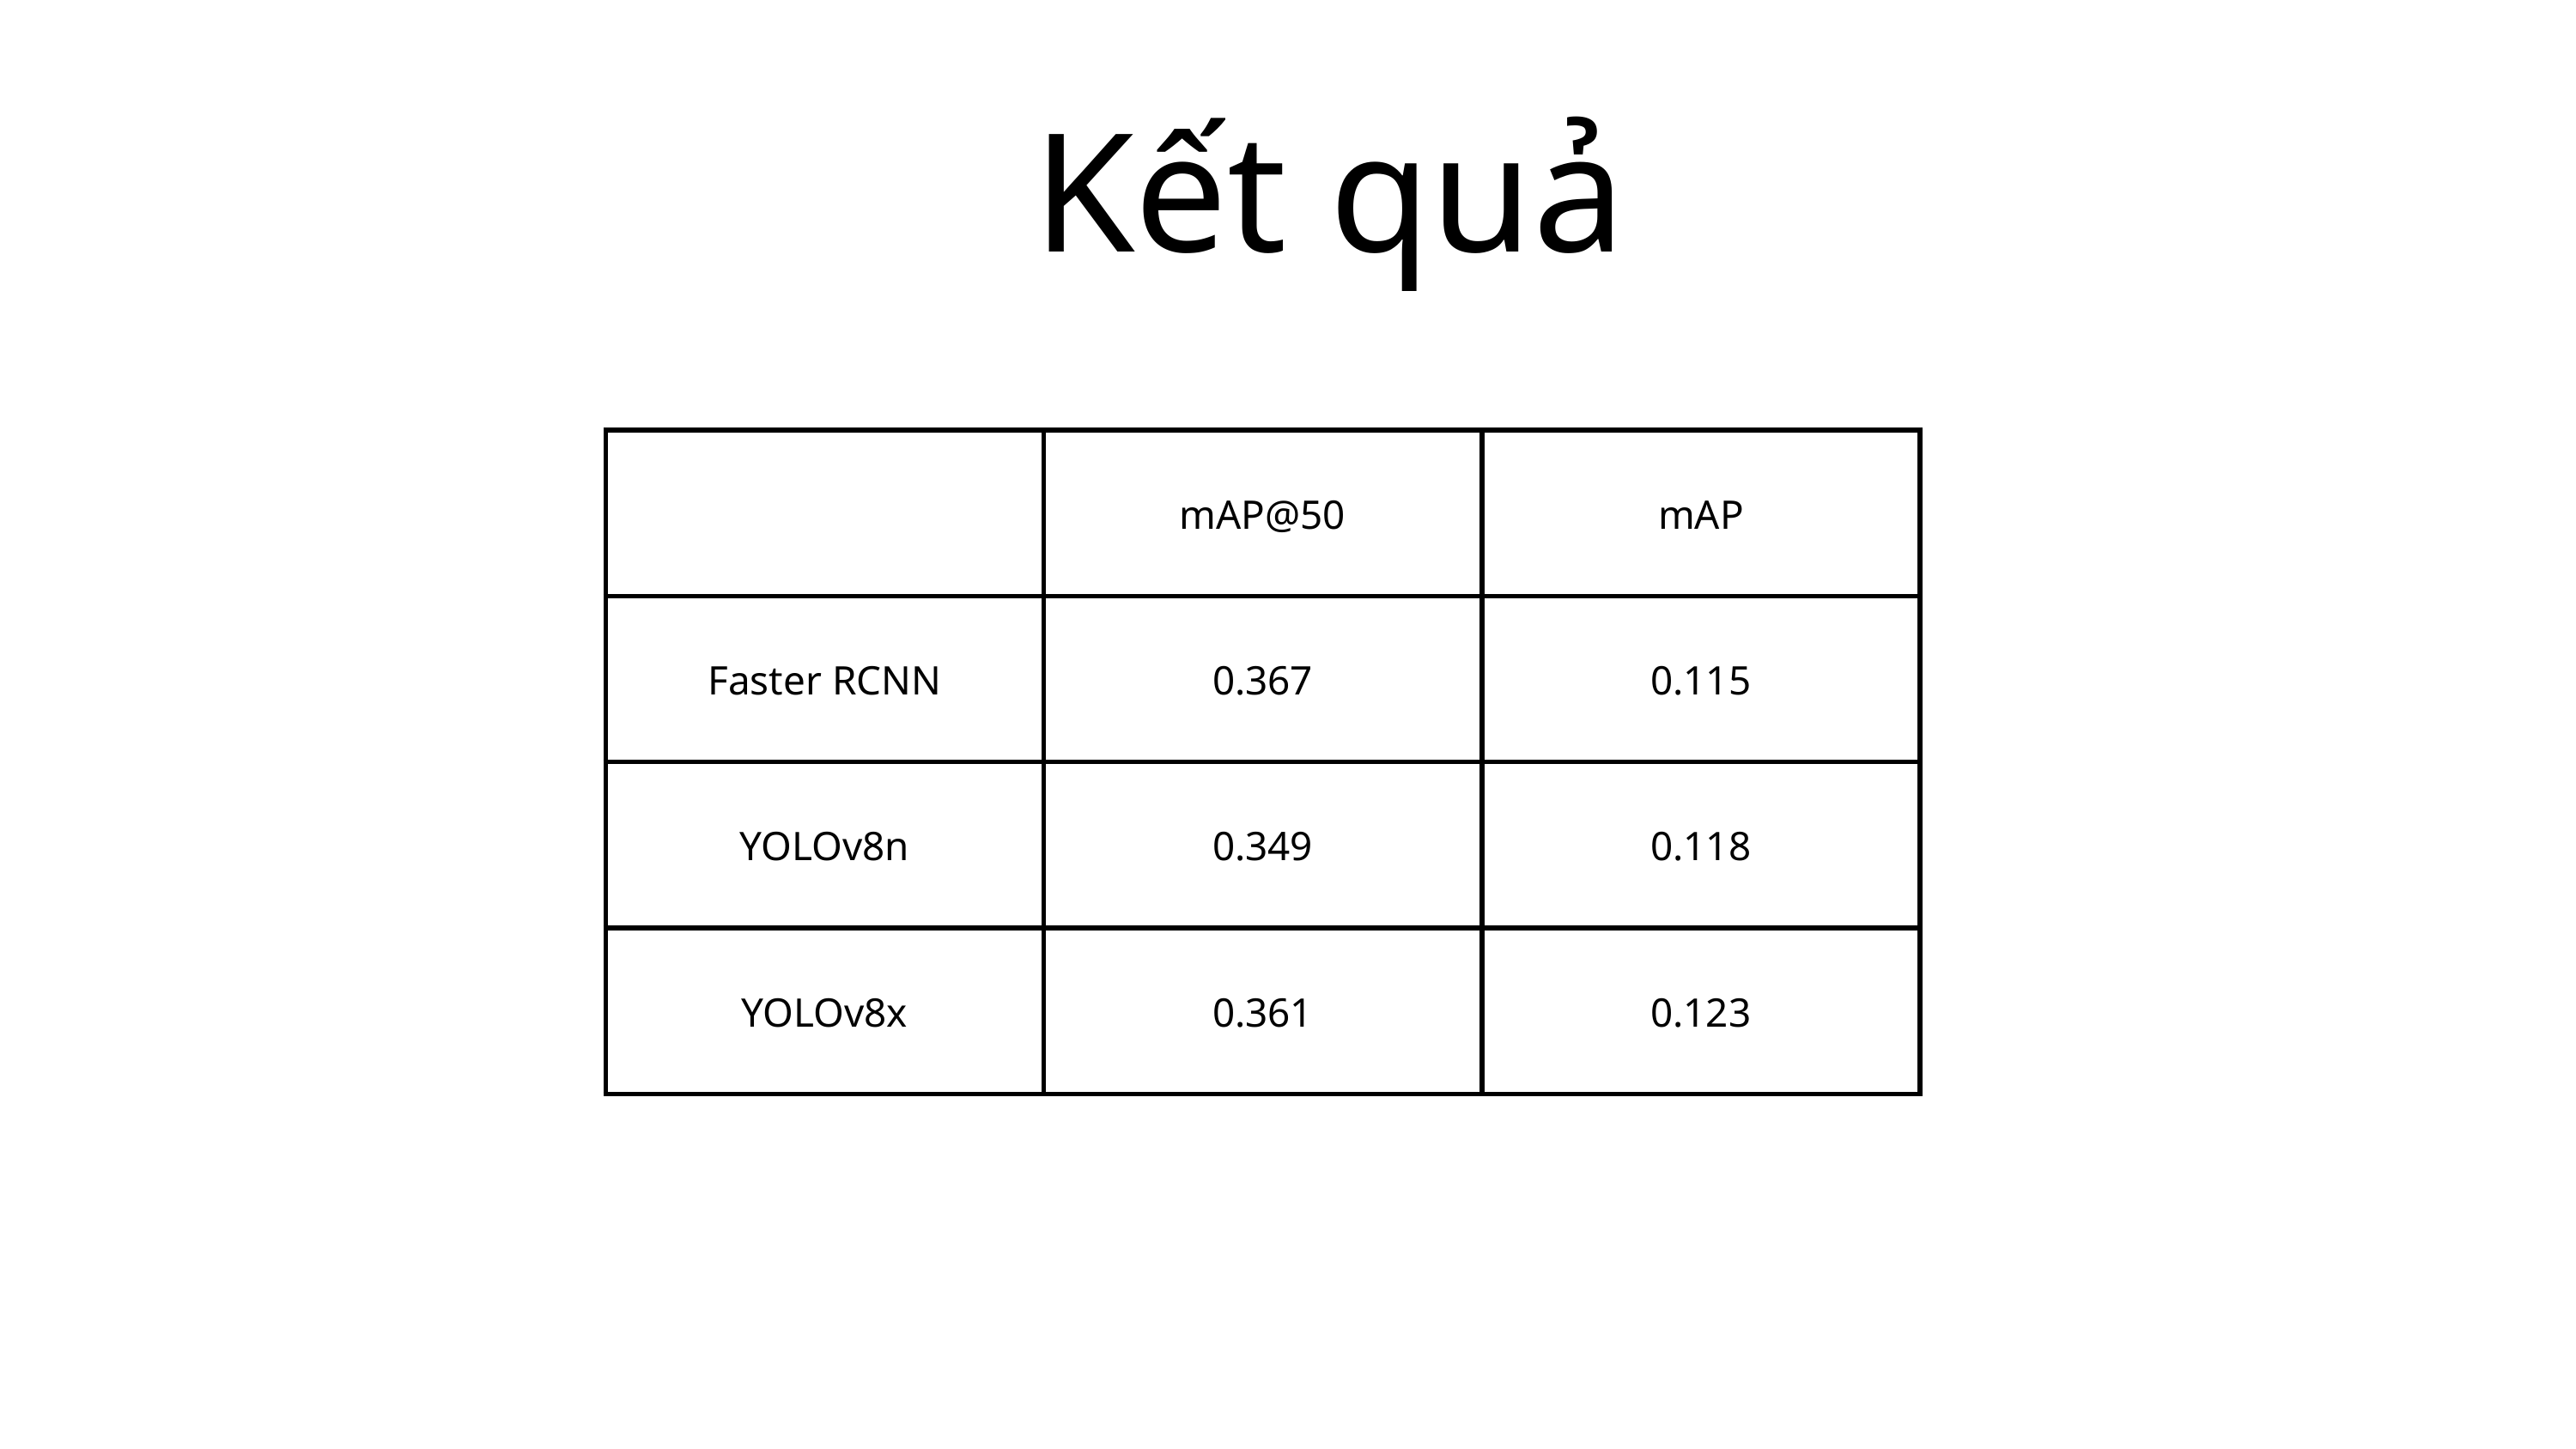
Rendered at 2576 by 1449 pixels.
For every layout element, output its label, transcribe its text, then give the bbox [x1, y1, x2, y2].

table_cell 0.123 [1485, 931, 1917, 1092]
table_cell Faster RCNN [608, 598, 1042, 760]
table_header mAP [1485, 433, 1917, 594]
table_cell YOLOv8x [608, 931, 1042, 1092]
table_cell YOLOv8n [608, 764, 1042, 925]
text_box Kết quả [963, 54, 1696, 285]
table_cell 0.367 [1046, 598, 1479, 760]
table_cell 0.361 [1046, 931, 1479, 1092]
table_cell 0.118 [1485, 764, 1917, 925]
table_header [608, 433, 1042, 594]
table_cell 0.349 [1046, 764, 1479, 925]
table_cell 0.115 [1485, 598, 1917, 760]
table_header mAP@50 [1046, 433, 1479, 594]
